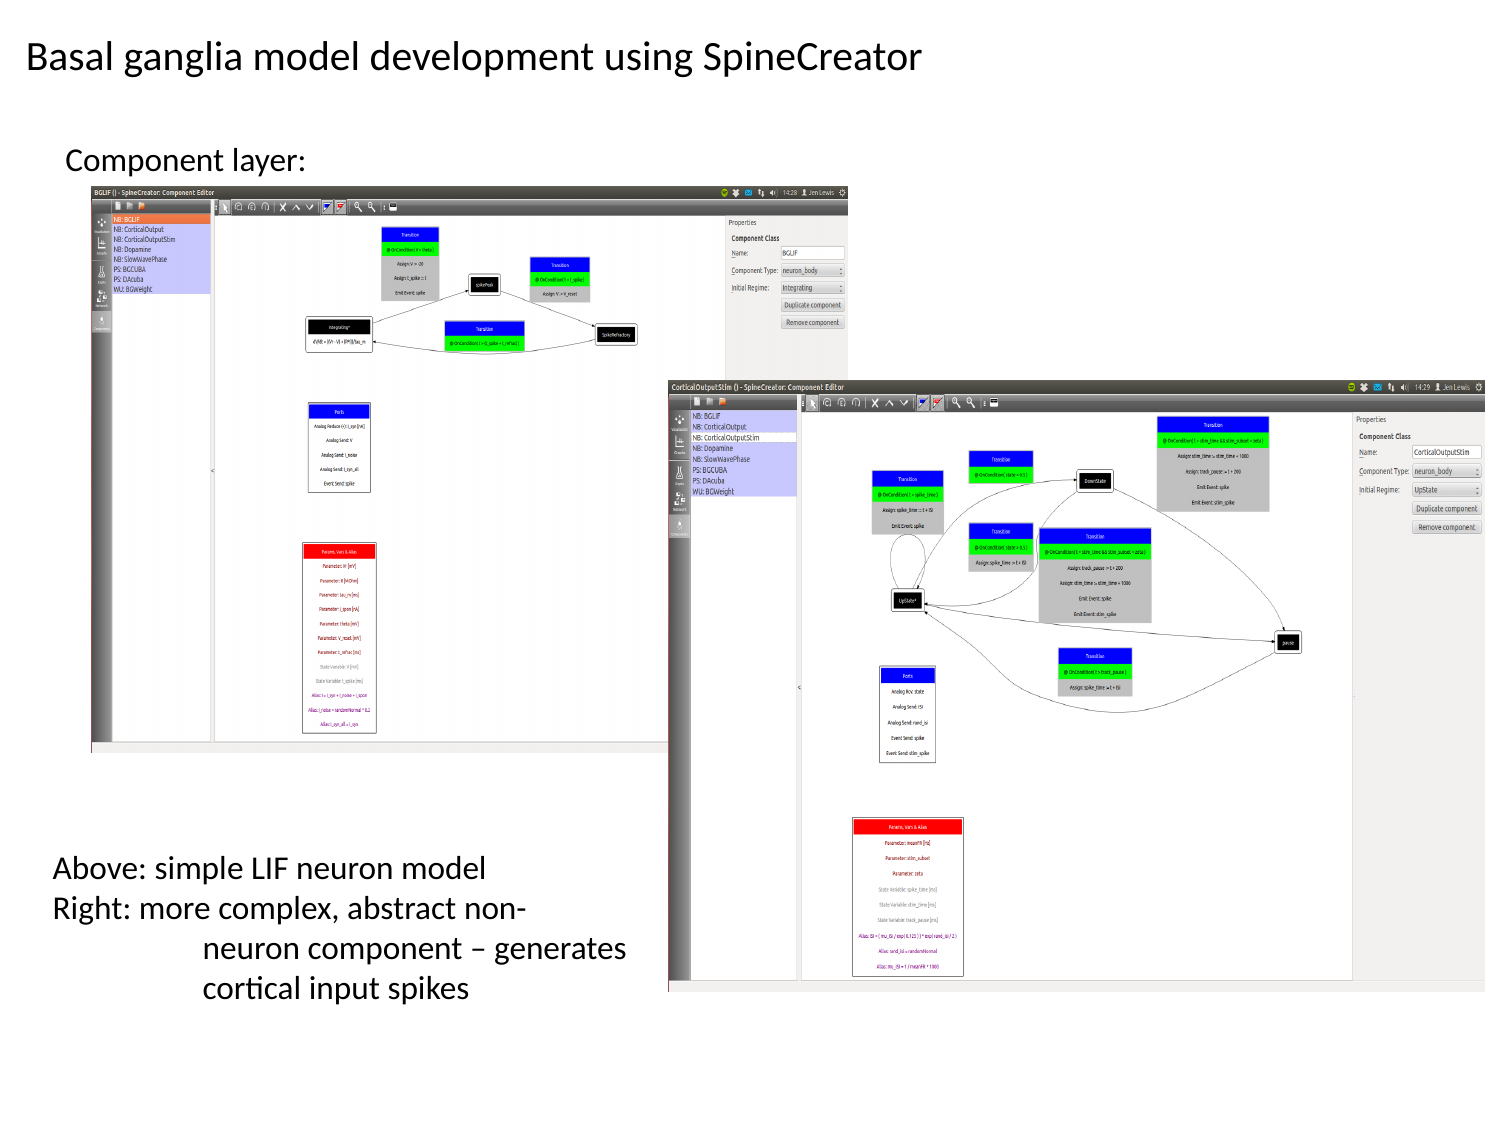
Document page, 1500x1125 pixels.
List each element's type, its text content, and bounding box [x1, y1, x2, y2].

picture [91, 185, 1485, 993]
text_box Above: simple LIF neuron model Right: more complex, abstract non- neuron component – generates cortical input spikes [37, 838, 655, 1014]
text_box Component layer: [50, 130, 655, 186]
text_box Basal ganglia model development using SpineCreator [11, 21, 1320, 86]
